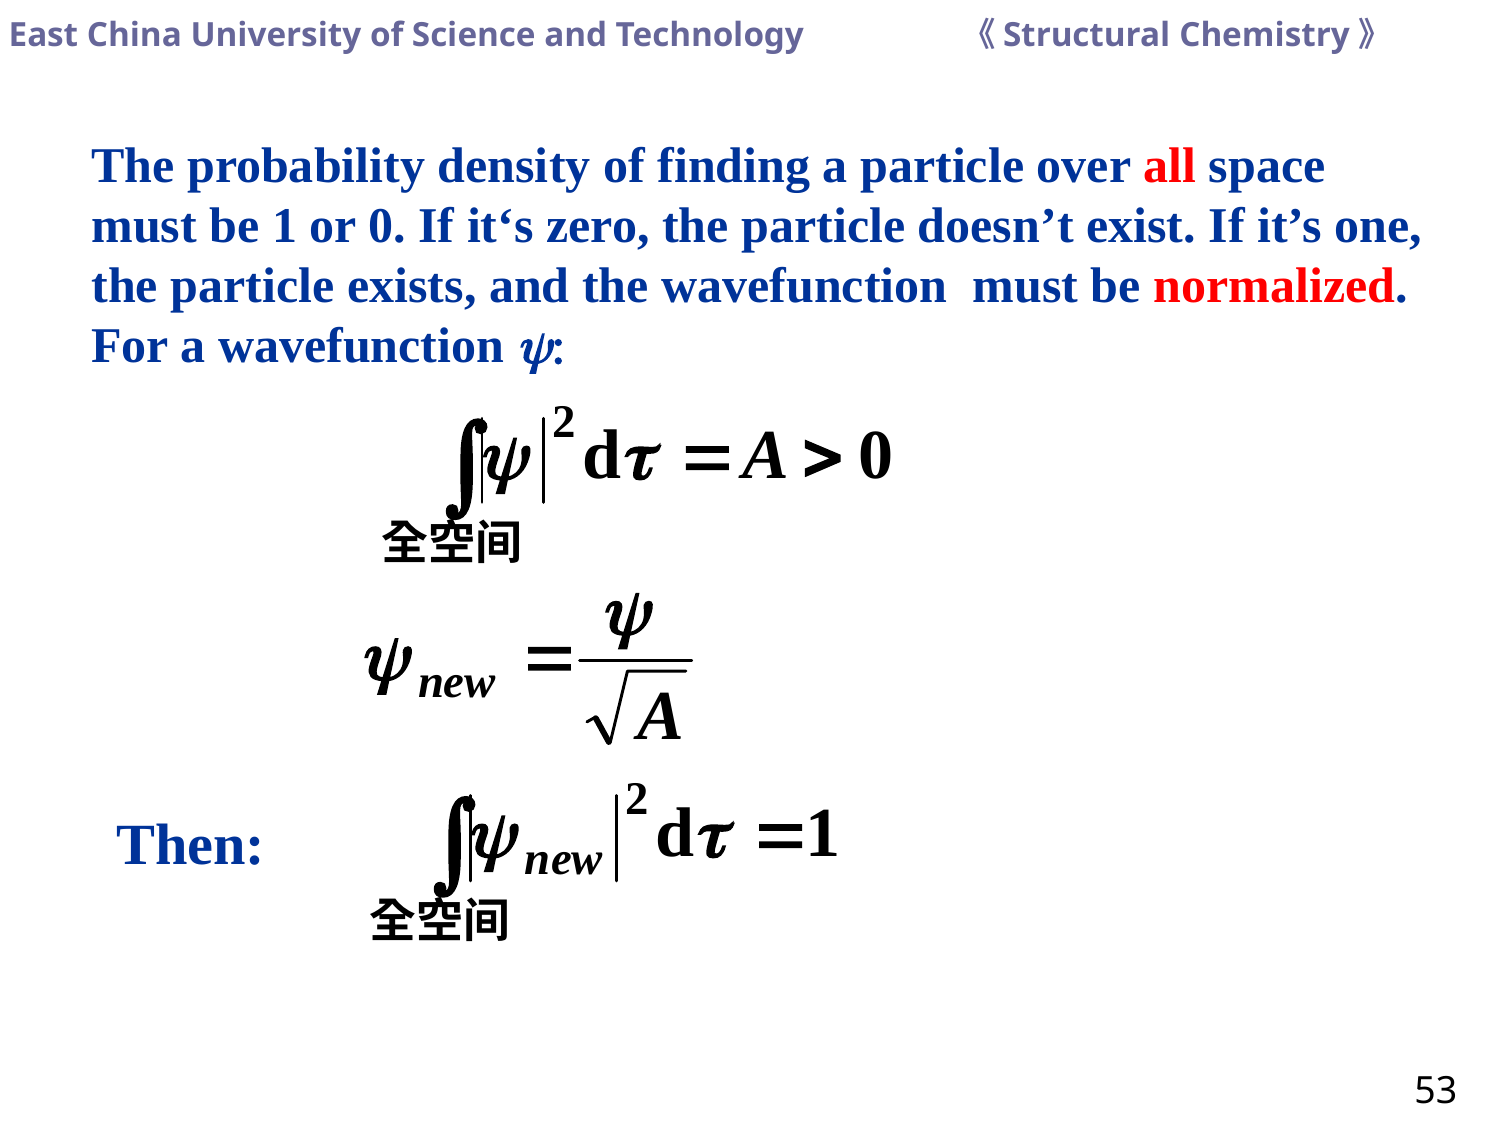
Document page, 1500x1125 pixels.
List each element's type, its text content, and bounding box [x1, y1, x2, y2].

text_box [359, 762, 852, 957]
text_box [371, 385, 905, 579]
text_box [359, 562, 706, 762]
text_box The probability density of finding a particle over all space must be 1 or 0. If it‘s zero, the particle doesn’t exist. If it’s one, the particle exists, and the wavefunction must be normalized. For a wavefunction y: [76, 125, 1455, 381]
text_box Then: [101, 798, 281, 884]
